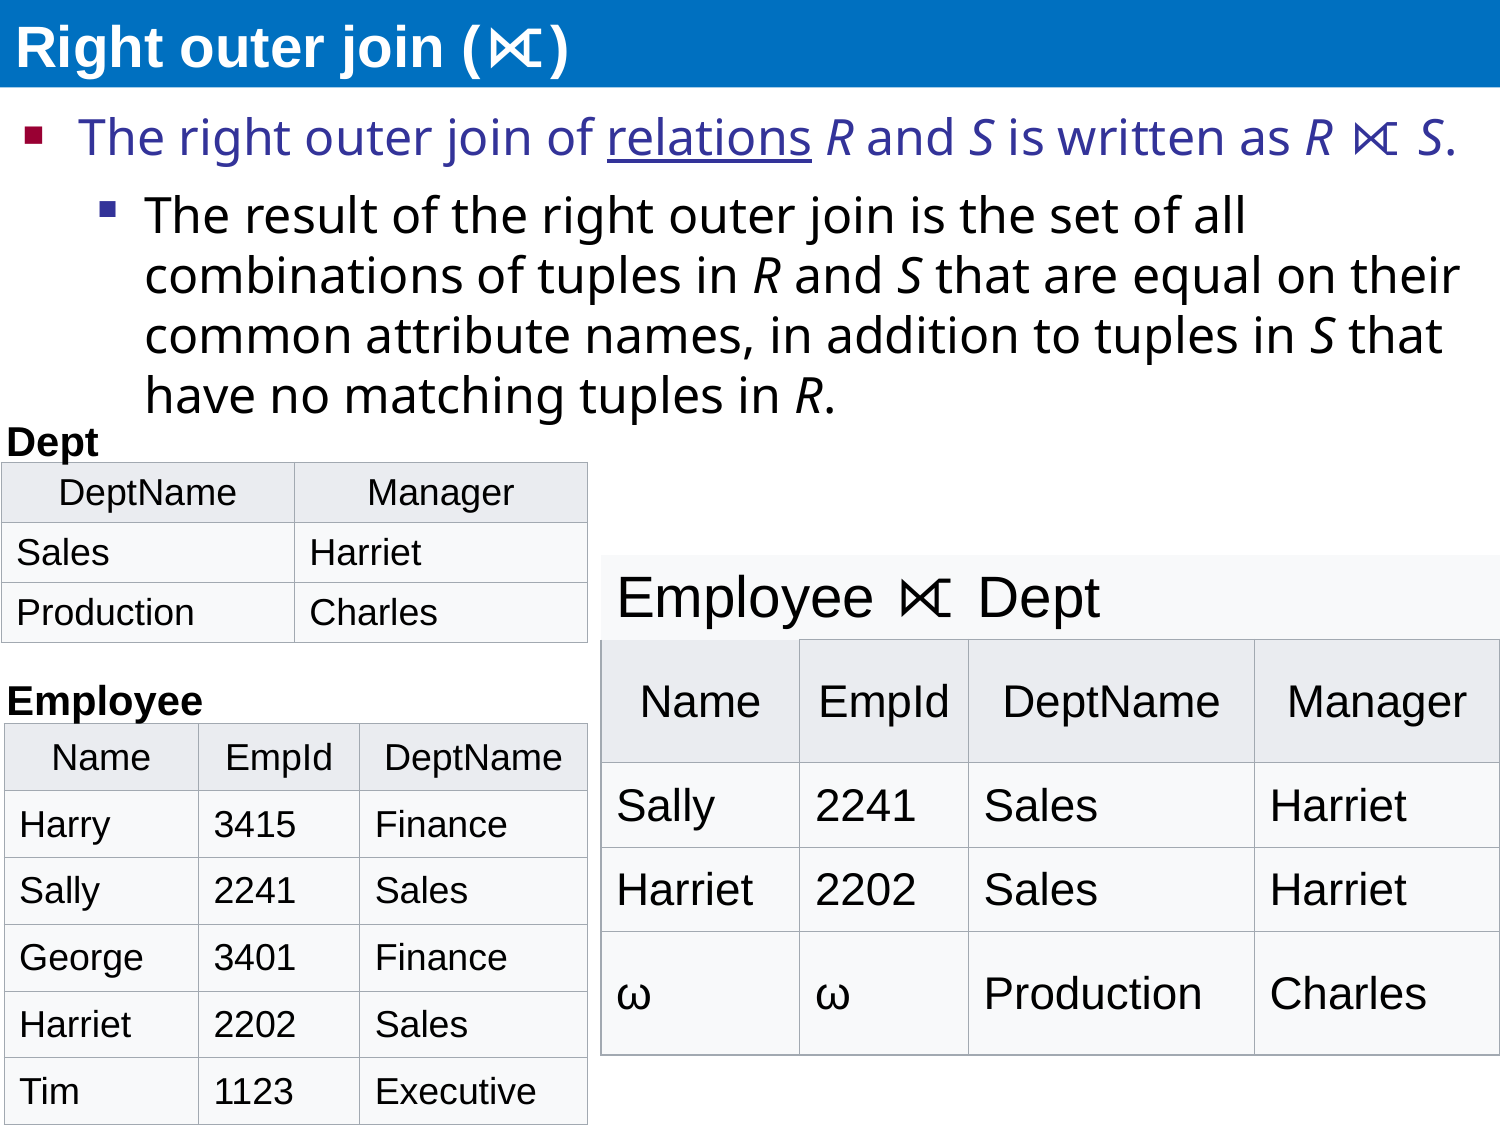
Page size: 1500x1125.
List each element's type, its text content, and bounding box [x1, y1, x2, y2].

table_cell Harriet [1255, 848, 1499, 931]
table_cell Tim [5, 1058, 198, 1124]
table_cell Finance [360, 925, 587, 991]
table_cell 1123 [199, 1058, 359, 1124]
table_cell Sally [602, 763, 799, 847]
table_cell Sales [360, 858, 587, 924]
table_header EmpId [199, 724, 359, 790]
table_cell 3415 [199, 791, 359, 857]
table_cell Harry [5, 791, 198, 857]
table_cell Sales [969, 763, 1254, 847]
text_box Employee [0, 666, 219, 732]
list The right outer join of relations R and S is written as R ⟖ S. The result of the right outer join is the set of all combinations of tuples in R and S that are equal on their common attribute names, in addition to tuples in S that have no matching tuples in R. [7, 97, 1487, 413]
table_cell Production [2, 583, 294, 642]
table_cell ω [800, 932, 968, 1054]
table_cell Sales [360, 992, 587, 1057]
table_header Name [5, 732, 198, 790]
table_cell Executive [360, 1058, 587, 1124]
table_cell Sales [2, 523, 294, 582]
table_cell DeptName [969, 640, 1254, 762]
table_cell Sally [5, 858, 198, 924]
table_cell Manager [1255, 640, 1499, 762]
table_cell Harriet [5, 992, 198, 1057]
table_cell Finance [360, 791, 587, 857]
table_cell Harriet [602, 848, 799, 931]
table_cell Harriet [295, 523, 587, 582]
table_cell Harriet [1255, 763, 1499, 847]
table_cell EmpId [800, 640, 968, 762]
table_cell 2202 [199, 992, 359, 1057]
table_cell George [5, 925, 198, 991]
table_cell Charles [295, 583, 587, 642]
table_header DeptName [2, 463, 294, 522]
table_header Employee ⟖ Dept [601, 555, 1500, 640]
table_cell 2202 [800, 848, 968, 931]
table_cell Sales [969, 848, 1254, 931]
title Right outer join (⟖) [0, 0, 1500, 88]
table_cell 3401 [199, 925, 359, 991]
table_header Manager [295, 463, 587, 522]
table_cell 2241 [199, 858, 359, 924]
text_box Dept [0, 407, 114, 472]
table_cell Production [969, 932, 1254, 1054]
table_cell ω [602, 932, 799, 1054]
table_header DeptName [360, 724, 587, 790]
table_cell Charles [1255, 932, 1499, 1054]
table_cell 2241 [800, 763, 968, 847]
table_cell Name [602, 640, 799, 762]
